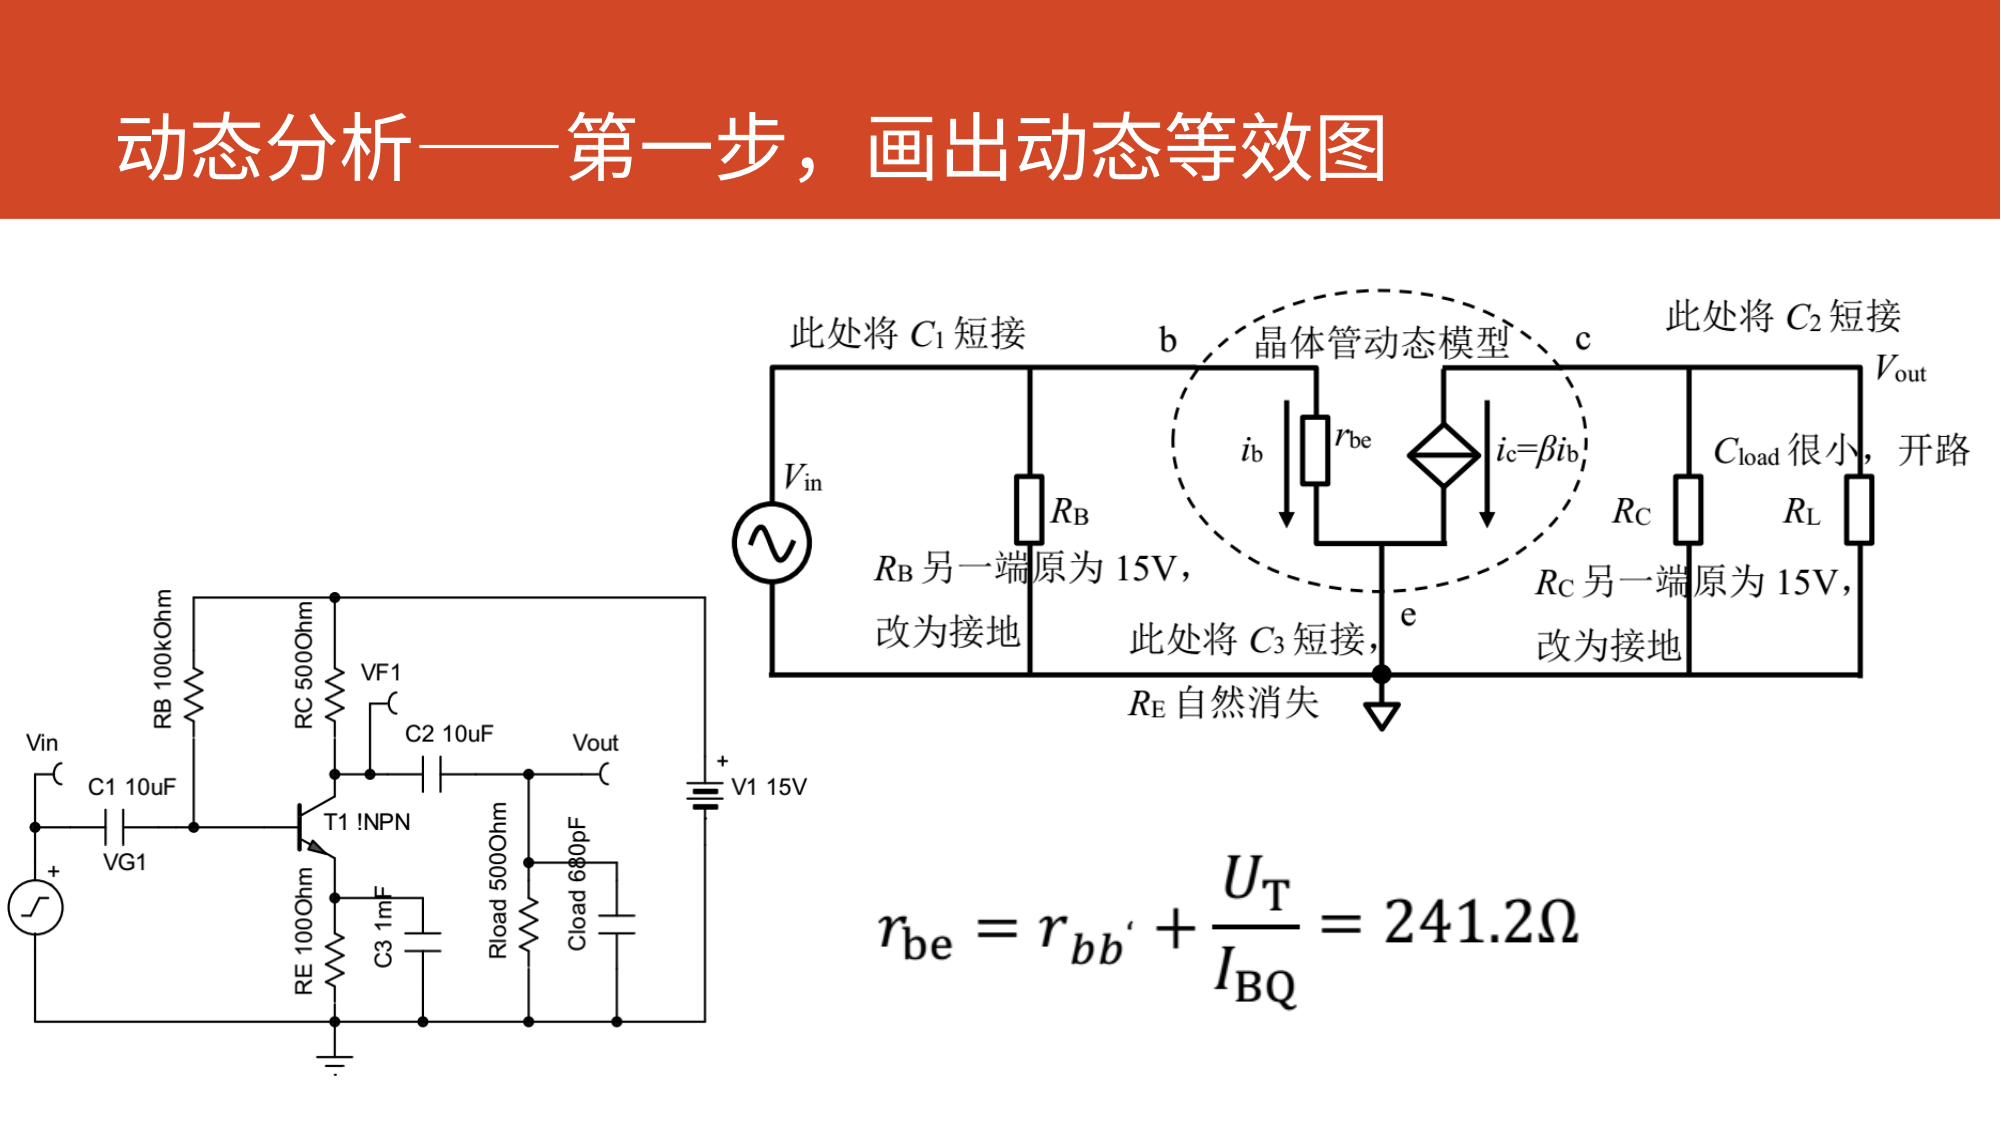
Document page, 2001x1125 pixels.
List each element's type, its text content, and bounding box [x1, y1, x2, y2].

picture [3, 253, 1992, 1082]
picture [868, 829, 1585, 1038]
title 动态分析——第一步，画出动态等效图 [99, 0, 1863, 199]
